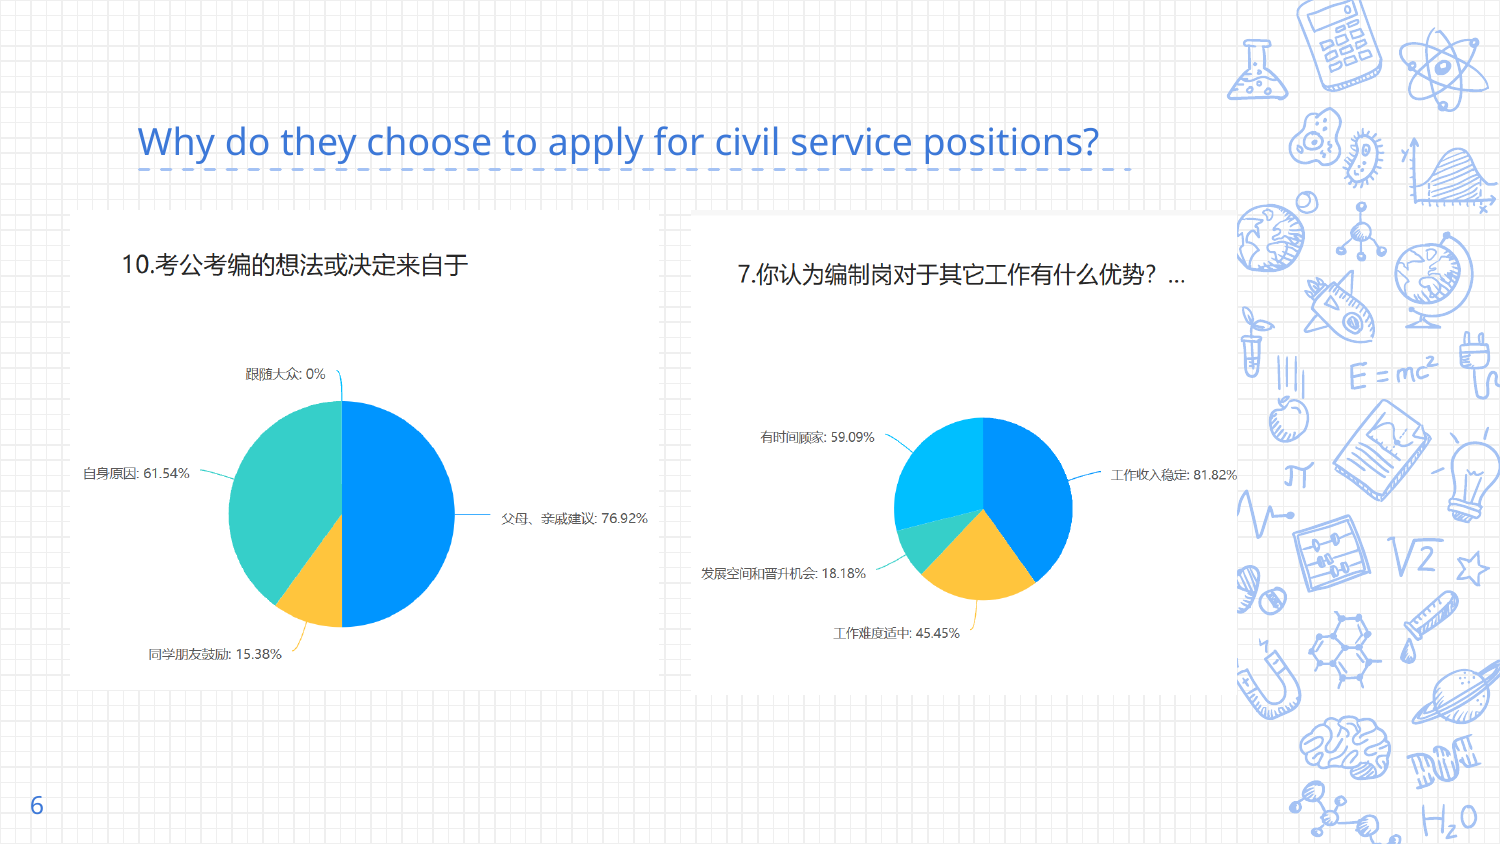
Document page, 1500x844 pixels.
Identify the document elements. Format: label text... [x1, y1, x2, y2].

slide_number 6 [14, 774, 105, 840]
title Why do they choose to apply for civil service positions? [122, 36, 1130, 178]
picture [70, 210, 659, 690]
picture [691, 210, 1238, 695]
